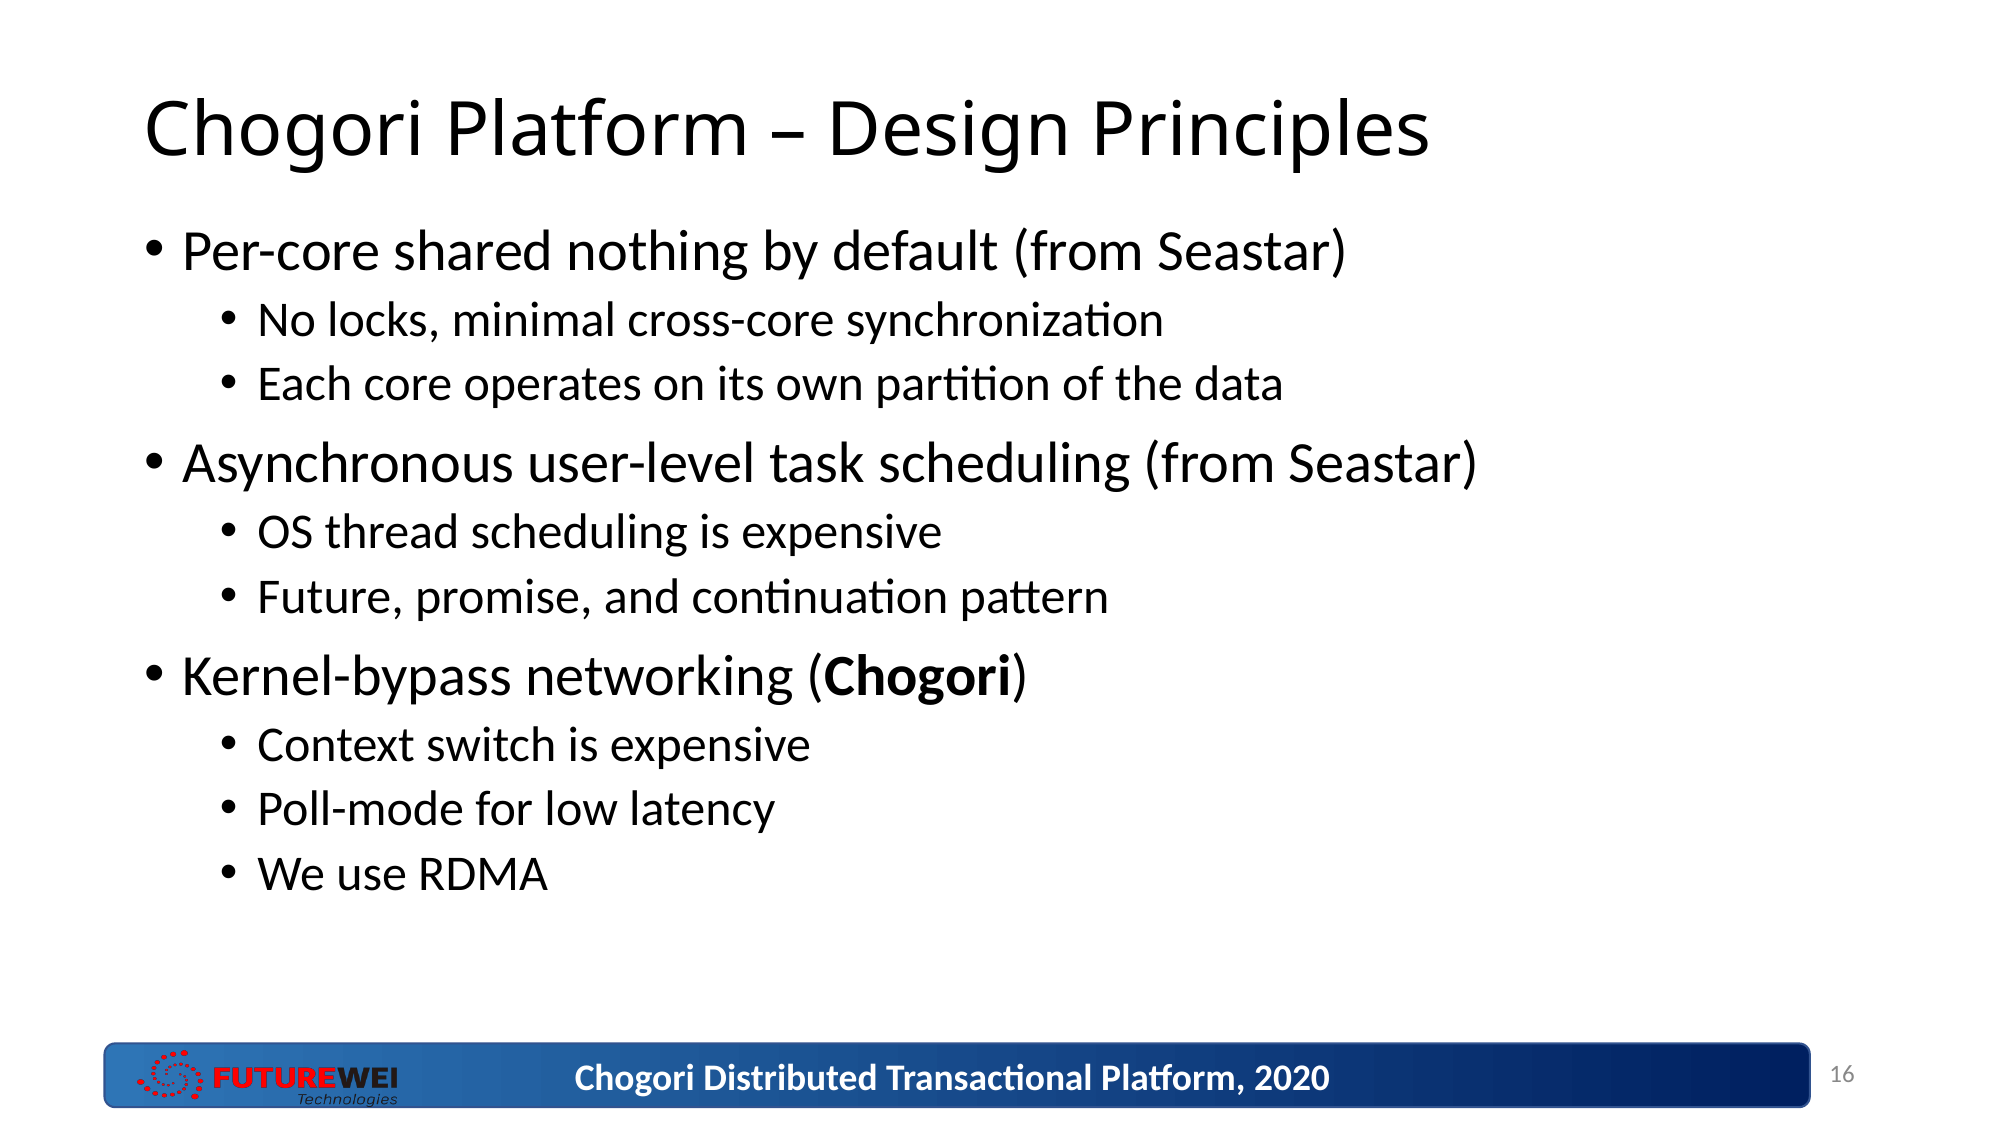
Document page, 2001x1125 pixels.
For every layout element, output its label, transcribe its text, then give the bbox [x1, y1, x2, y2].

title Chogori Platform – Design Principles [135, 59, 1862, 203]
list Per-core shared nothing by default (from Seastar) No locks, minimal cross-core synchronization Each core operates on its own partition of the data Asynchronous user-level task scheduling (from Seastar) OS thread scheduling is expensive Future, promise, and continuation pattern Kernel-bypass networking (Chogori) Context switch is expensive Poll-mode for low latency We use RDMA [136, 211, 1863, 1014]
picture [137, 1050, 397, 1107]
slide_number 16 [1819, 1051, 1863, 1094]
